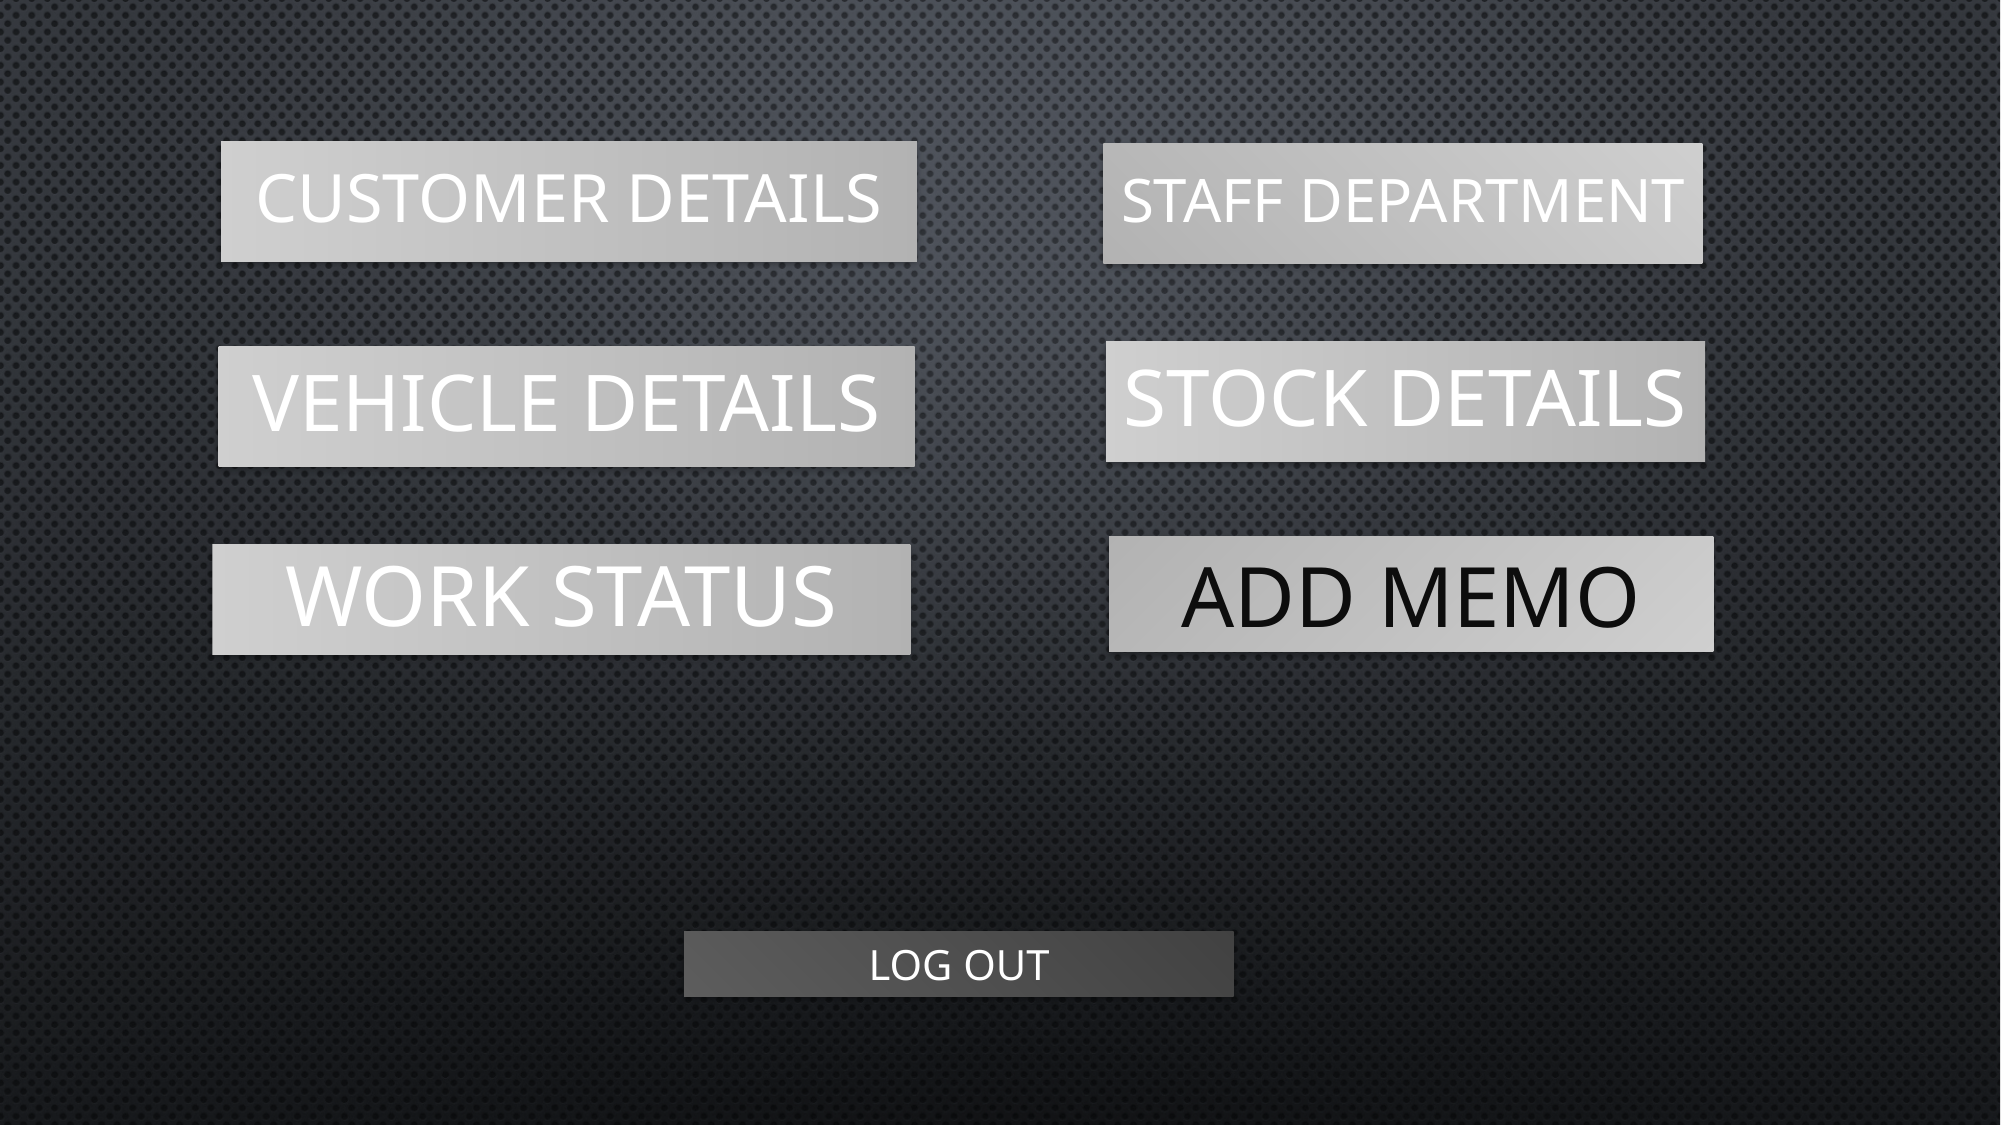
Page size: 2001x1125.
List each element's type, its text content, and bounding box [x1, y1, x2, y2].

text_box ADD MEMO [1109, 536, 1714, 652]
text_box customer DETAILS [221, 141, 917, 262]
text_box STOCK DETAILS [1106, 341, 1706, 462]
text_box Staff department [1103, 143, 1703, 264]
text_box VEHICLE DETAILS [218, 346, 915, 467]
text_box Work status [212, 544, 911, 655]
text_box LOG OUT [684, 931, 1234, 997]
